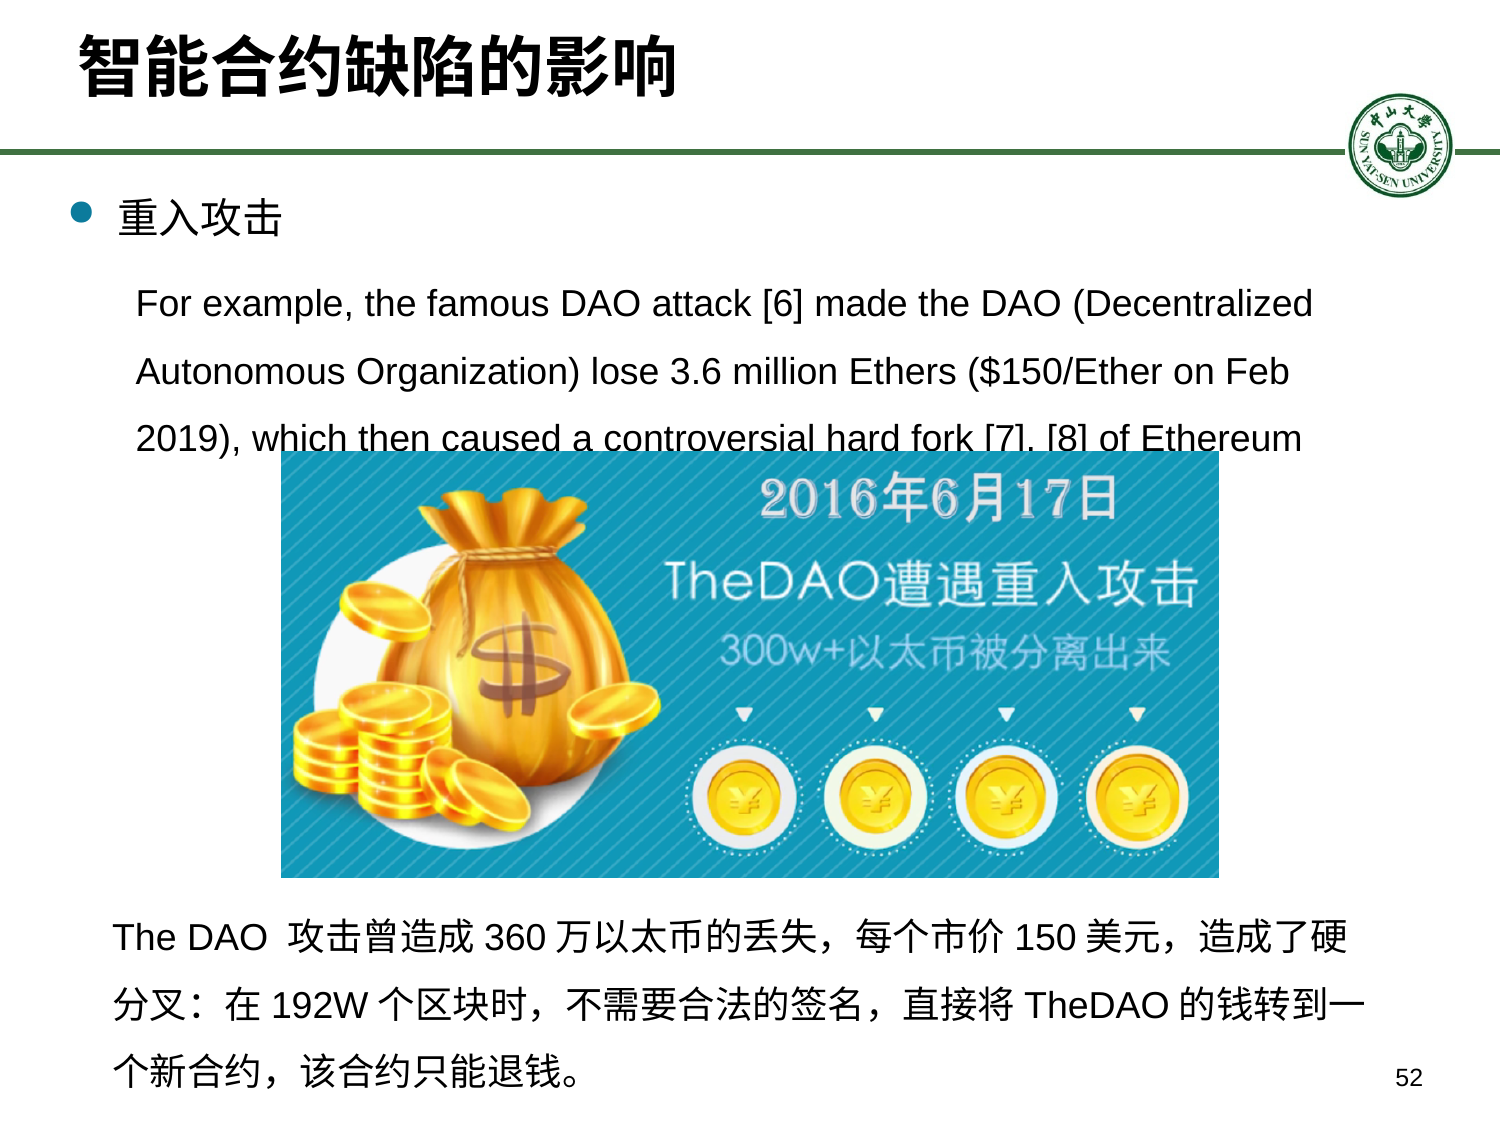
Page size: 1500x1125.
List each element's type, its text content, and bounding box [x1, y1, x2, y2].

picture [280, 451, 1220, 878]
text_box For example, the famous DAO attack [6] made the DAO (Decentralized Autonomous Organization) lose 3.6 million Ethers ($150/Ether on Feb 2019), which then caused a controversial hard fork [7], [8] of Ethereum [120, 249, 1421, 467]
picture [1345, 90, 1455, 200]
list 重入攻击 [54, 169, 1429, 766]
title 智能合约缺陷的影响 [62, 24, 1421, 113]
text_box The DAO 攻击曾造成360万以太币的丢失，每个市价150美元，造成了硬分叉：在192W个区块时，不需要合法的签名，直接将TheDAO的钱转到一个新合约，该合约只能退钱。 [97, 883, 1383, 1125]
